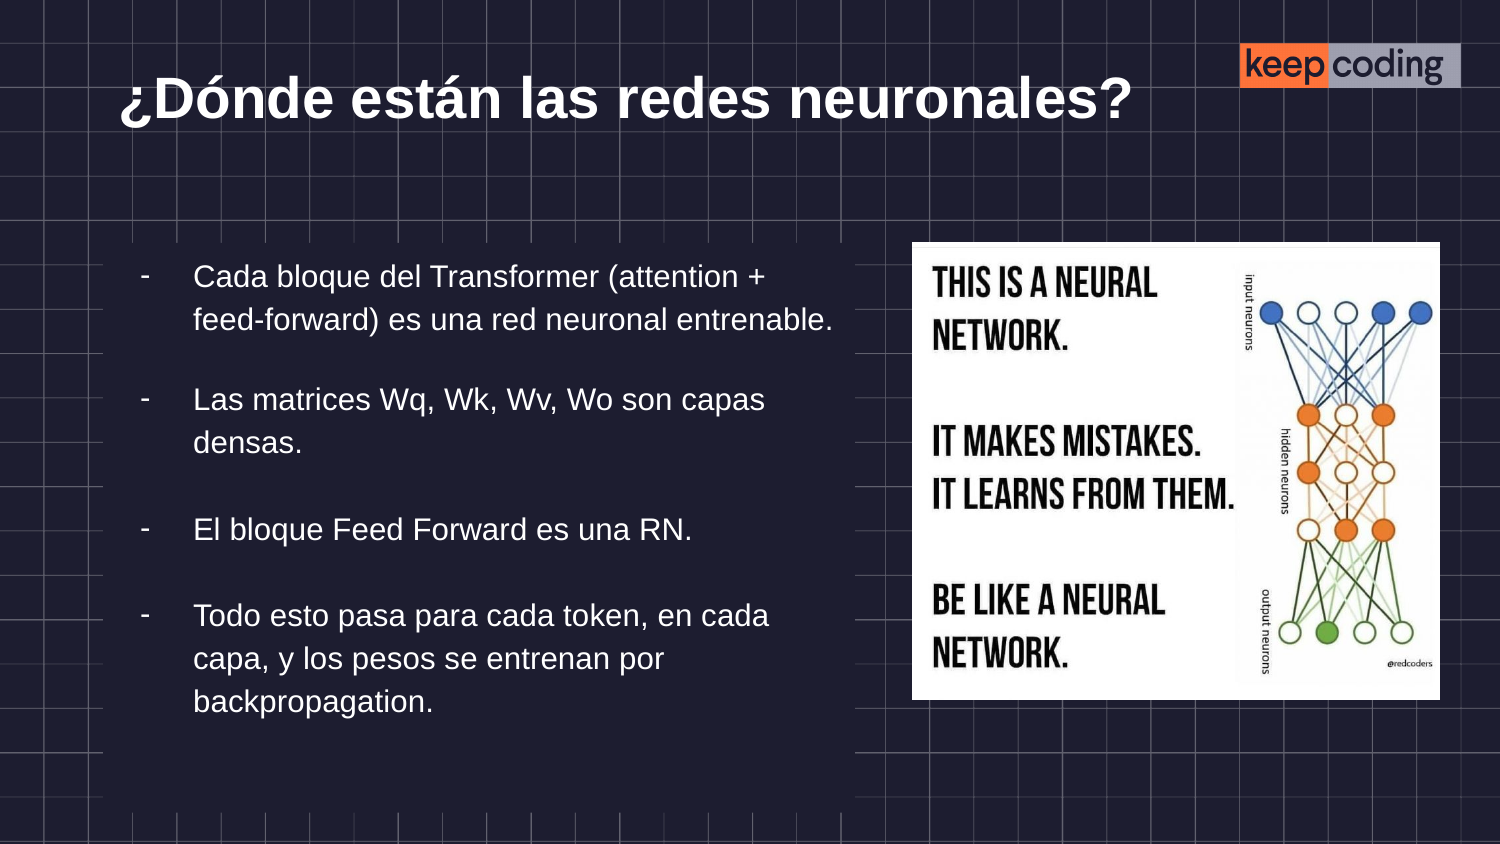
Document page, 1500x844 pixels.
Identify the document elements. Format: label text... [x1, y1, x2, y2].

picture [1240, 43, 1461, 88]
text_box [81, 185, 826, 722]
picture [912, 242, 1441, 700]
title ¿Dónde están las redes neuronales? [103, 45, 1185, 209]
list Cada bloque del Transformer (attention + feed-forward) es una red neuronal entrenable. Las matrices Wq, Wk, Wv, Wo son capas densas. El bloque Feed Forward es una RN. Todo esto pasa para cada token, en cada capa, y los pesos se entrenan por backpropagation. [103, 242, 855, 813]
